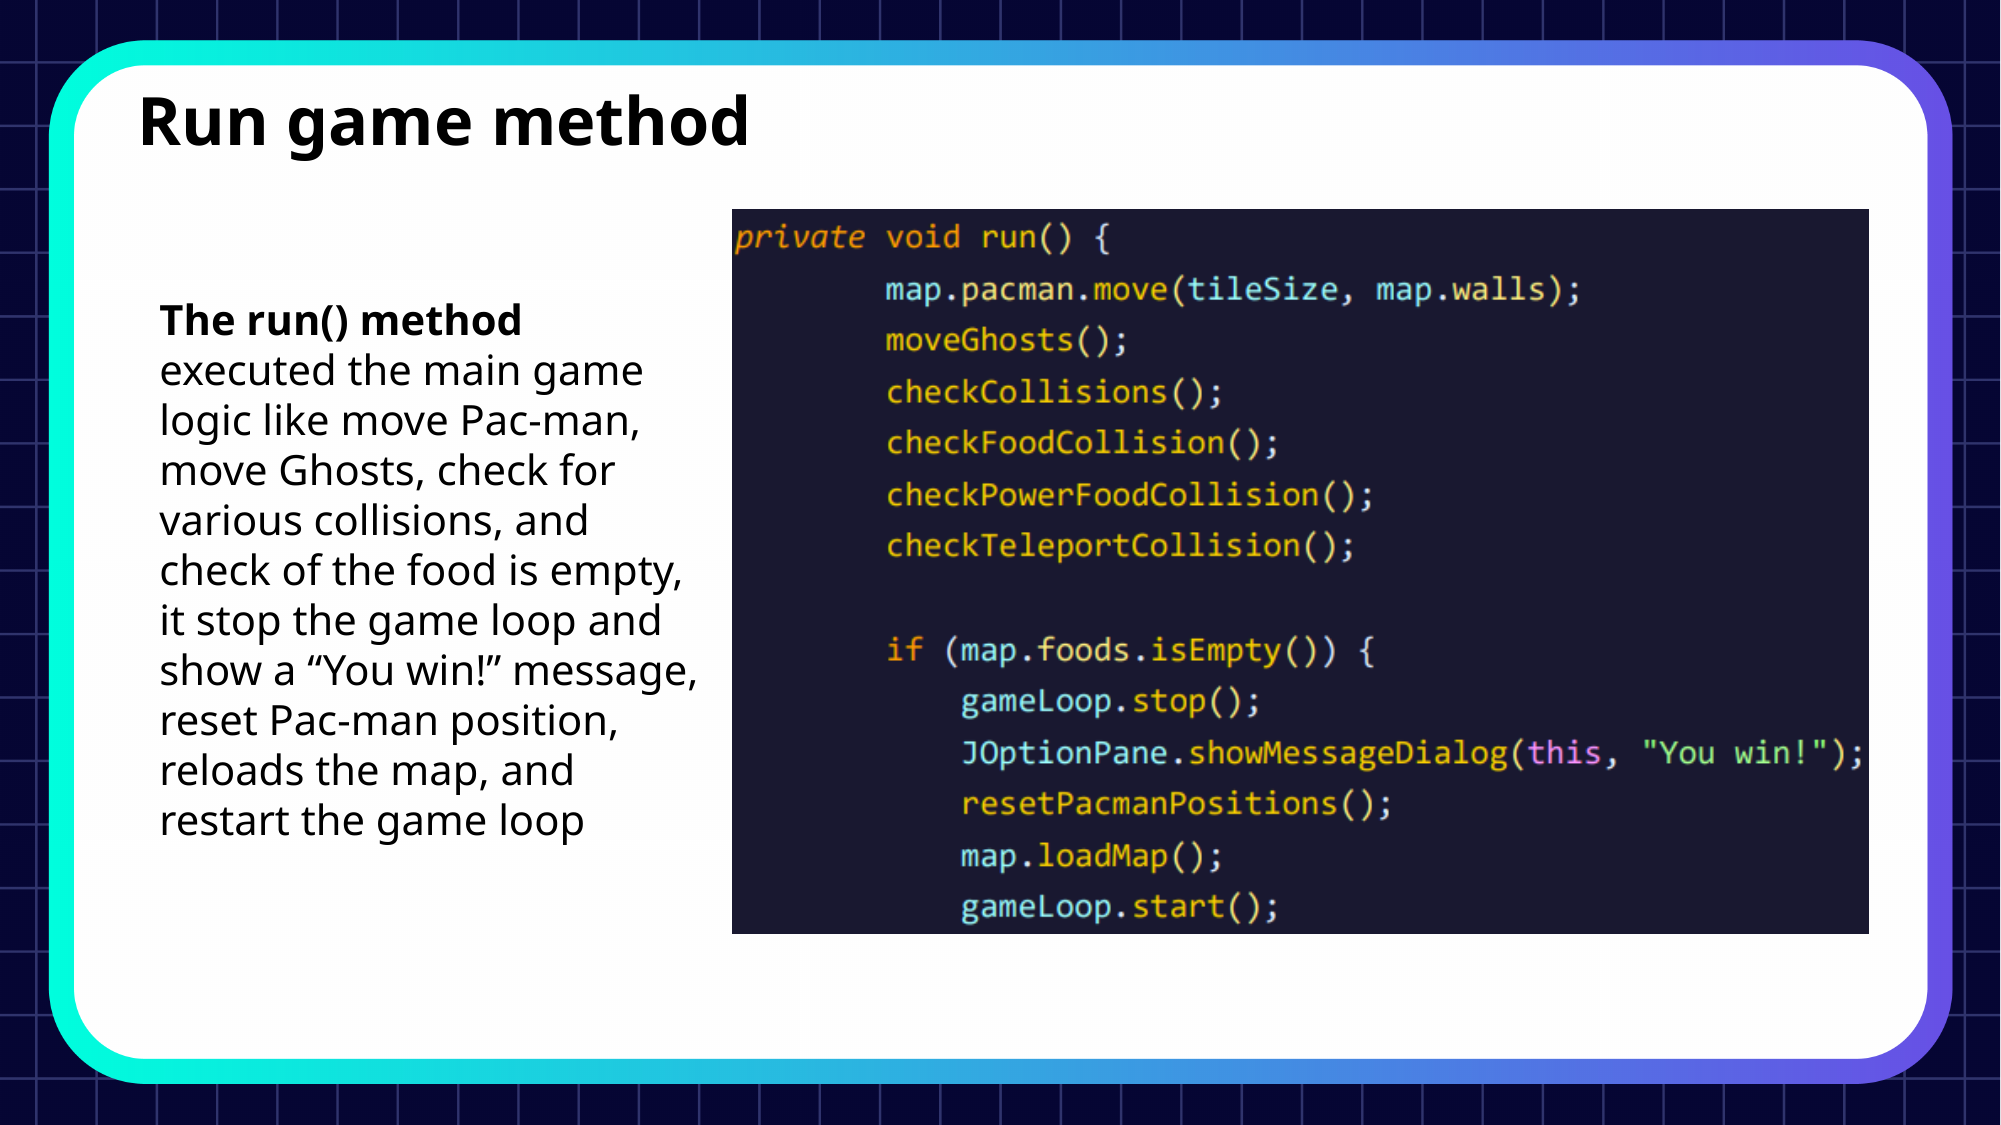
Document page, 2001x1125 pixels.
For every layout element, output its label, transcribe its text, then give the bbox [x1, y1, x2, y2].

text_box Run game method [122, 71, 785, 167]
picture [0, 0, 2001, 1125]
text_box The run() method executed the main game logic like move Pac-man, move Ghosts, check for various collisions, and check of the food is empty, it stop the game loop and show a “You win!” message, reset Pac-man position, reloads the map, and restart the game loop [144, 286, 717, 852]
